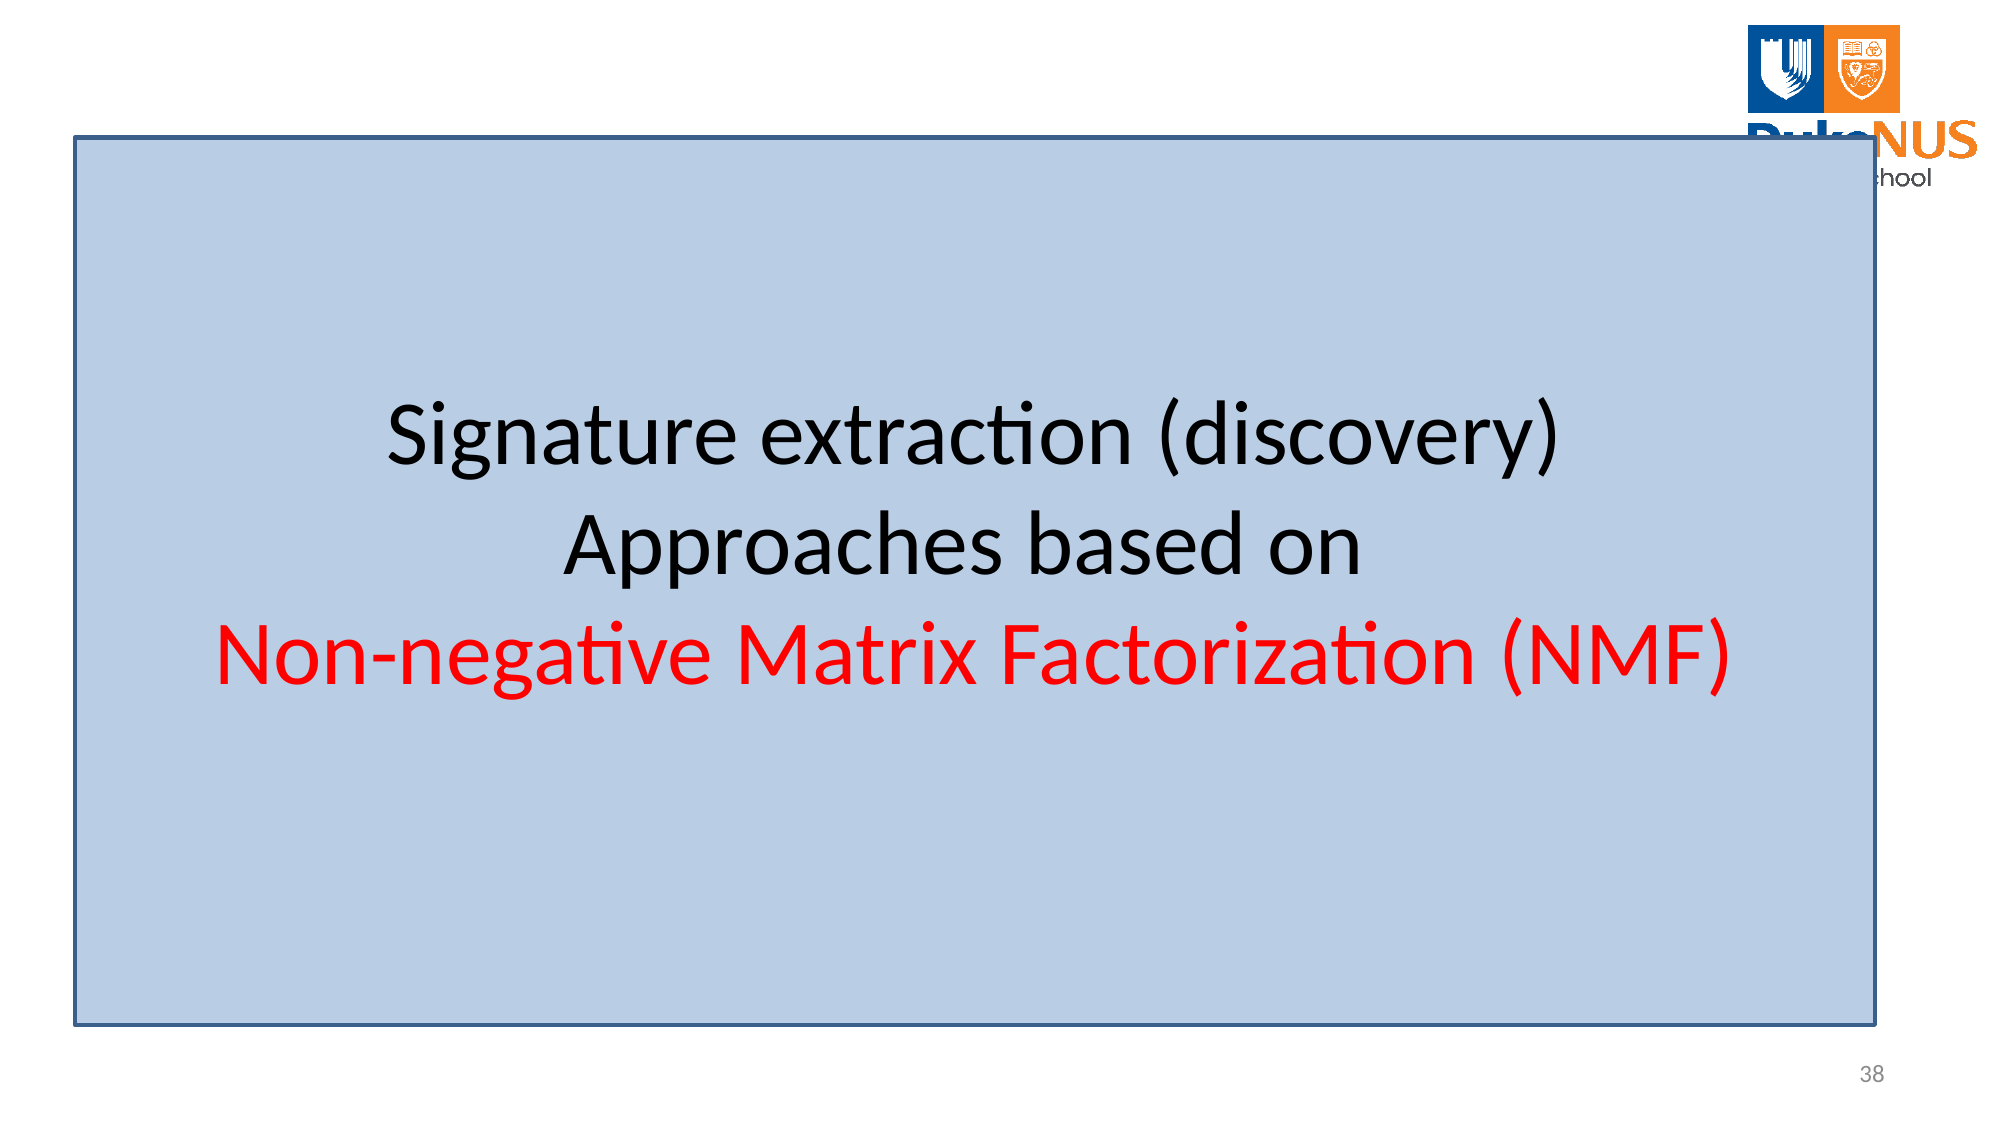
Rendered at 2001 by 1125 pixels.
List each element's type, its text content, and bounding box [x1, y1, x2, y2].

picture [1737, 12, 1978, 189]
slide_number 38 [1433, 1042, 1900, 1103]
text_box [73, 135, 1877, 1027]
title Signature extraction (discovery) Approaches based on Non-negative Matrix Factorization (NMF) [75, 312, 1875, 763]
